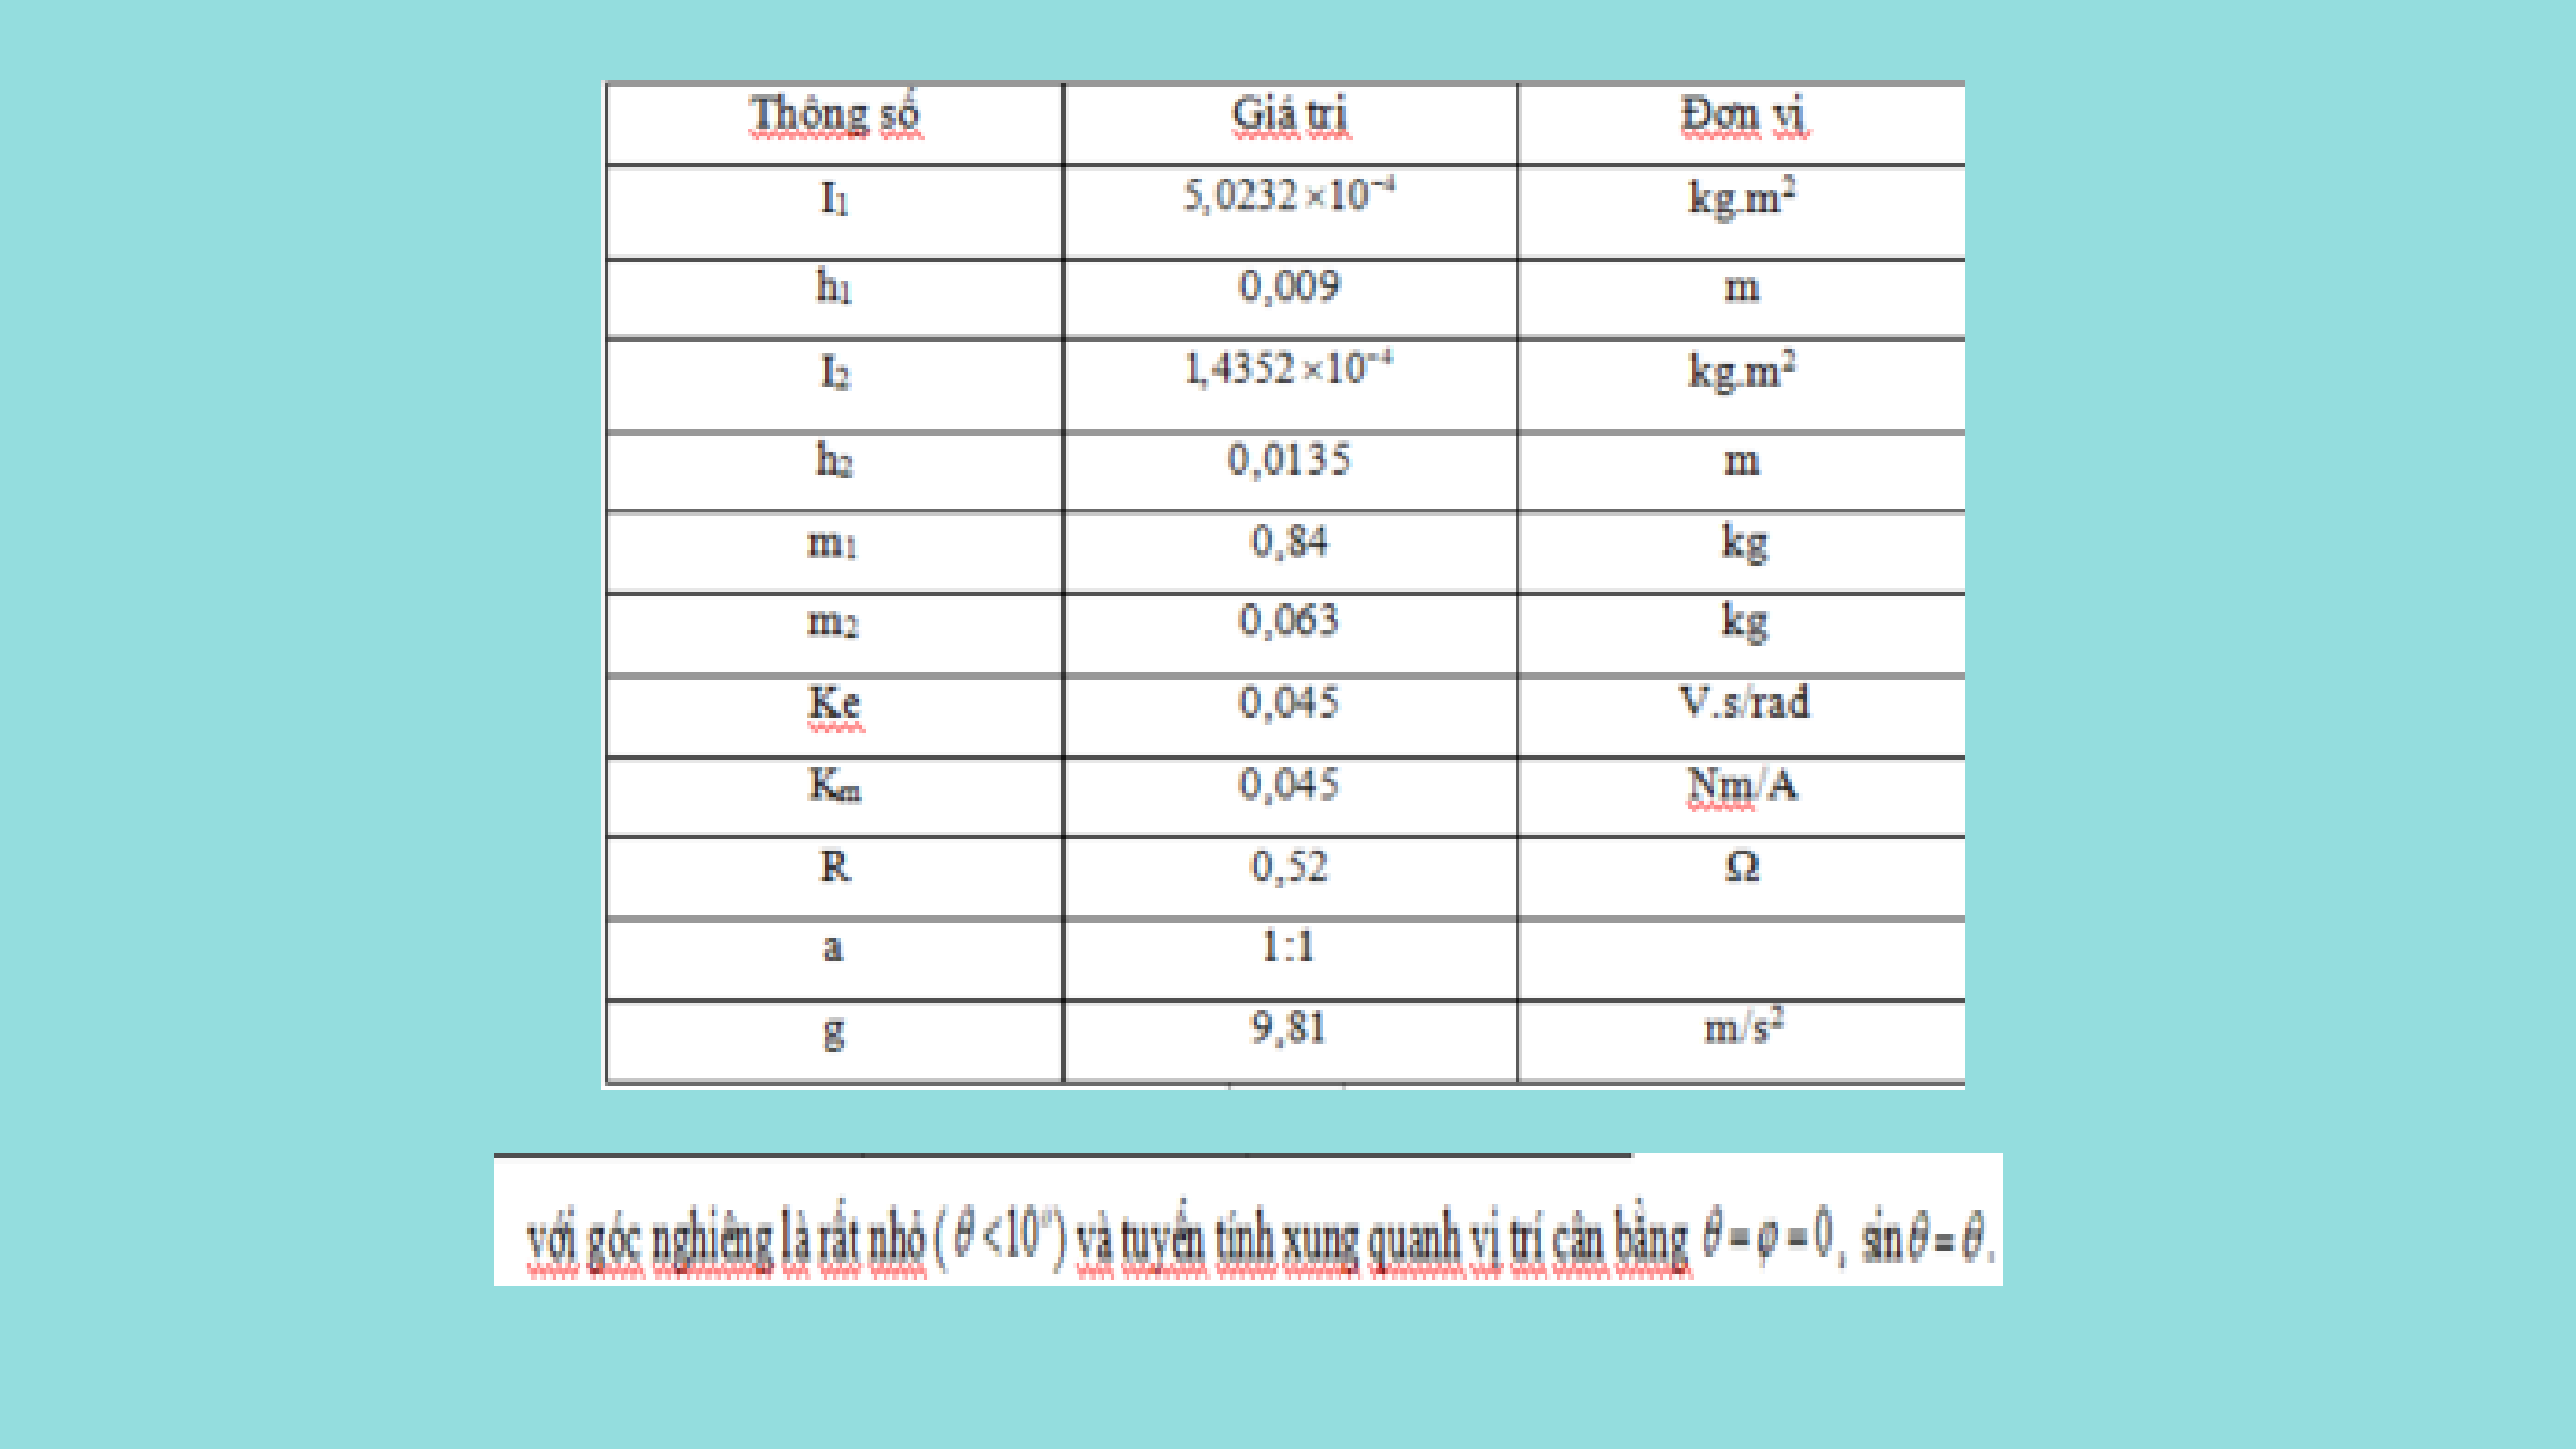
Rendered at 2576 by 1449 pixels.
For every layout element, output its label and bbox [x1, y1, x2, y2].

picture [493, 1153, 2004, 1286]
picture [601, 80, 1966, 1090]
